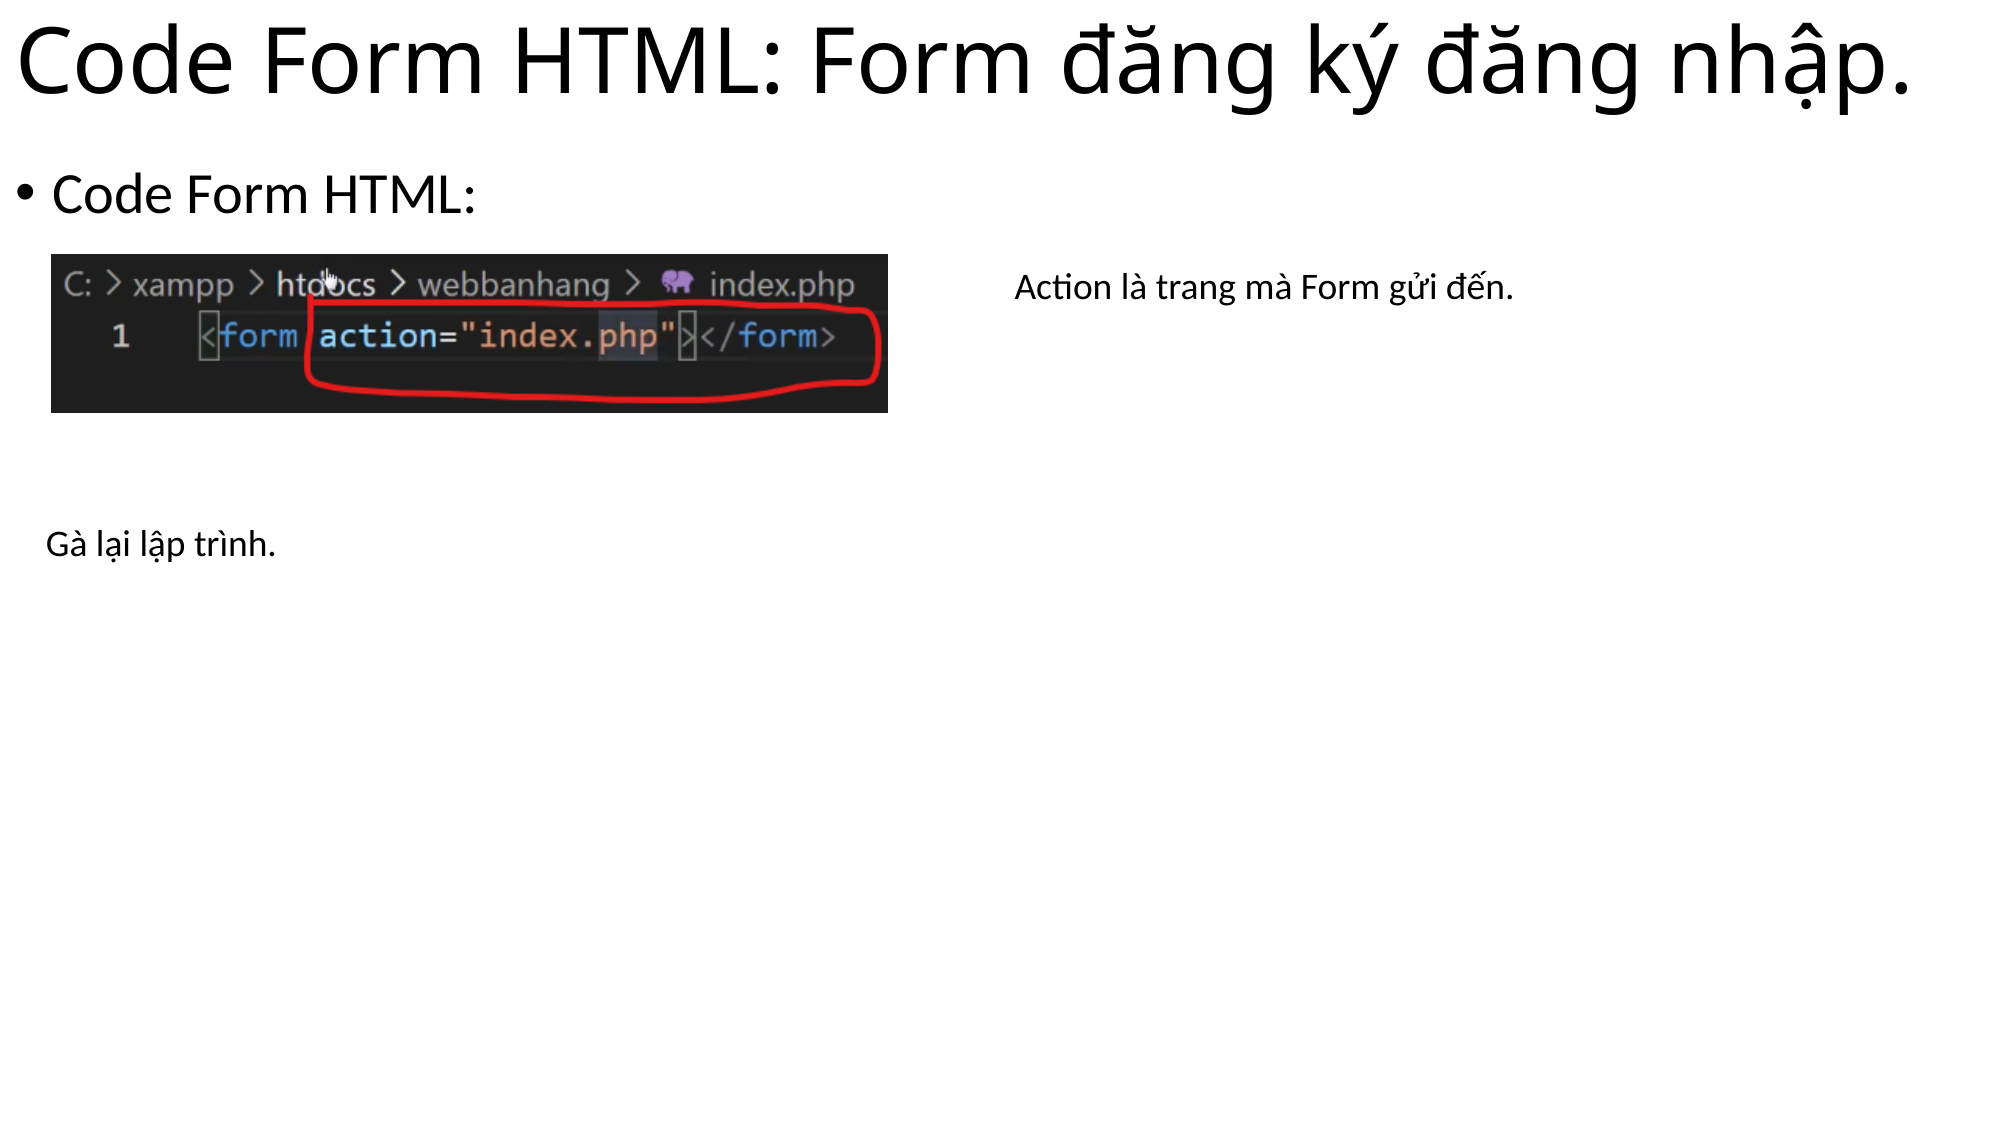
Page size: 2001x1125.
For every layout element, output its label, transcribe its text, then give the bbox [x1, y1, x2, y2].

list Code Form HTML: [0, 155, 2000, 1125]
text_box Action là trang mà Form gửi đến. [999, 254, 1706, 315]
title Code Form HTML: Form đăng ký đăng nhập. [0, 0, 1987, 129]
text_box Gà lại lập trình. [31, 511, 956, 572]
picture [51, 254, 888, 413]
